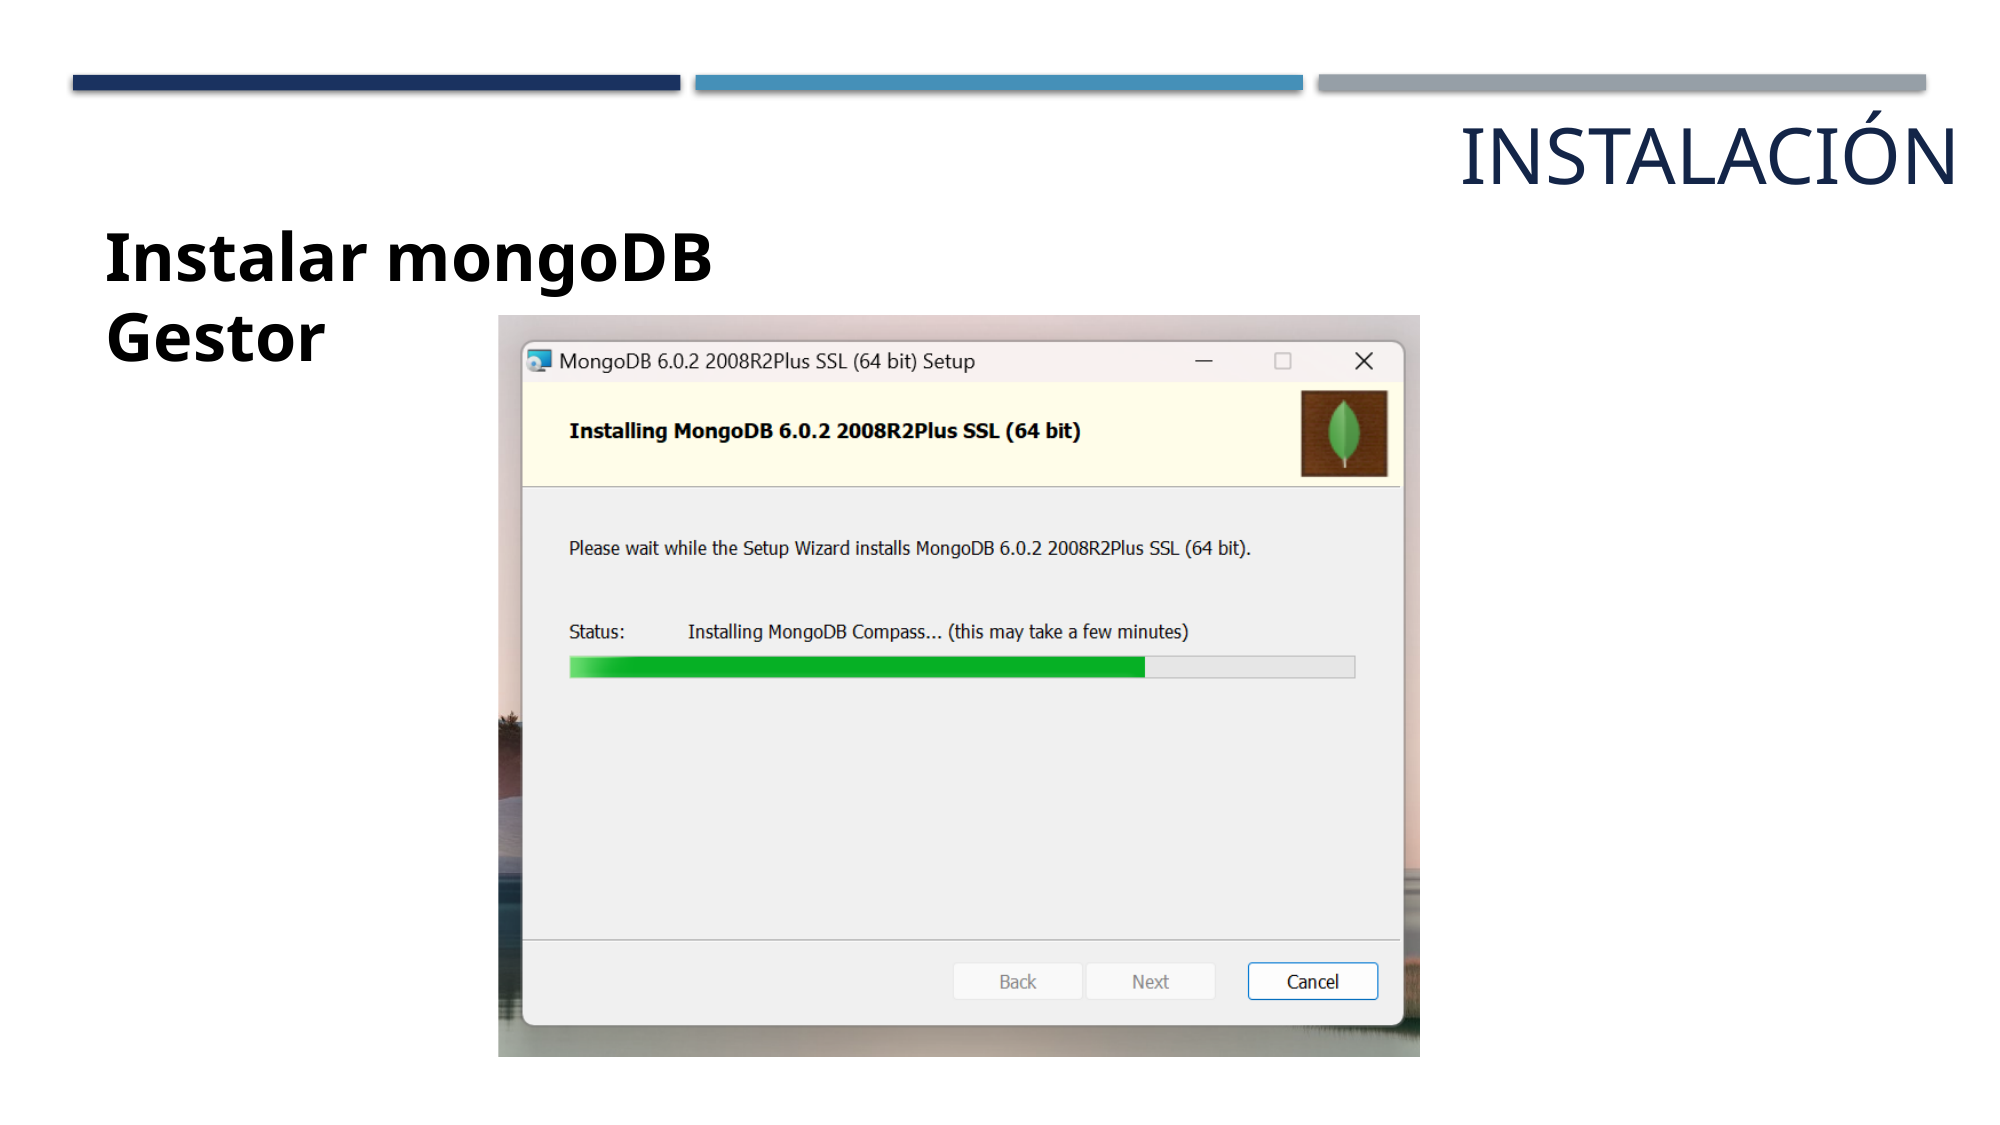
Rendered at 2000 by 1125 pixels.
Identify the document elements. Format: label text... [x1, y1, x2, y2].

title Instalación [832, 99, 1997, 208]
picture [497, 315, 1421, 1057]
text_box Instalar mongoDB Gestor [90, 207, 1828, 382]
